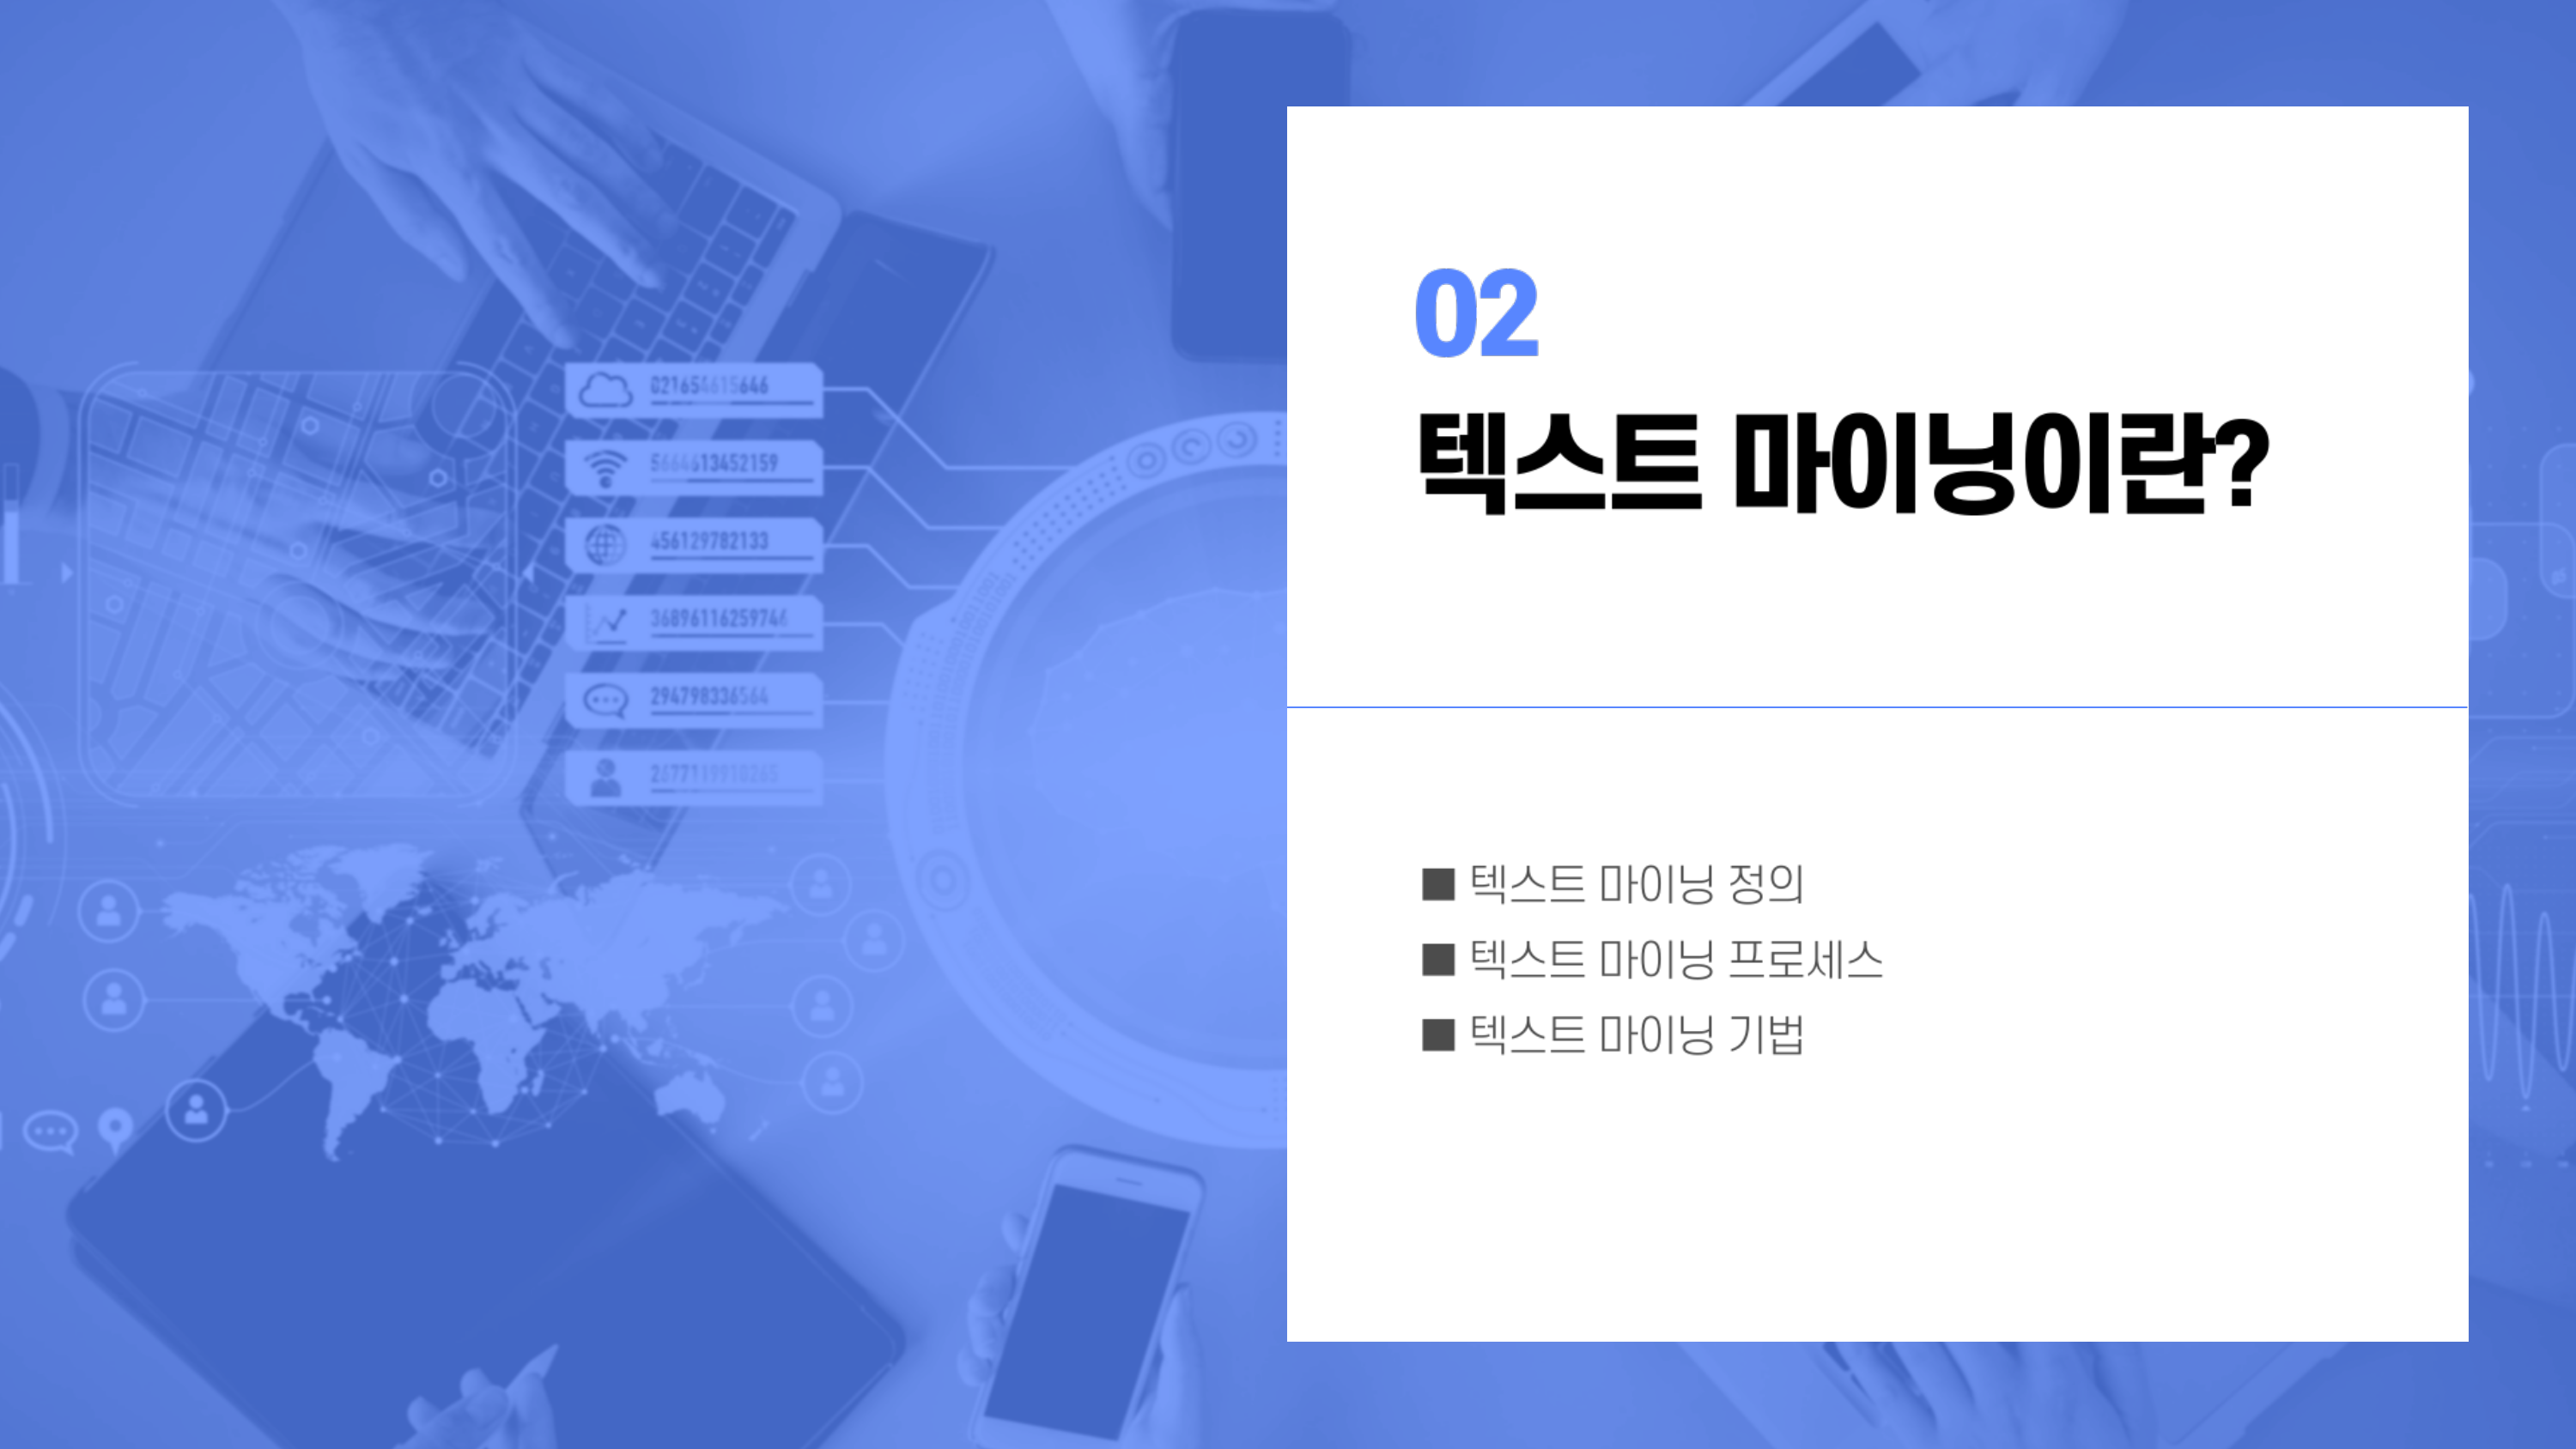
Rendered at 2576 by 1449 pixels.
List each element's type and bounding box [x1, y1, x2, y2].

text_box [1287, 714, 2469, 1342]
text_box [0, 0, 2576, 1449]
text_box [1287, 106, 2469, 706]
picture [1411, 847, 1906, 1151]
picture [1396, 220, 2324, 586]
